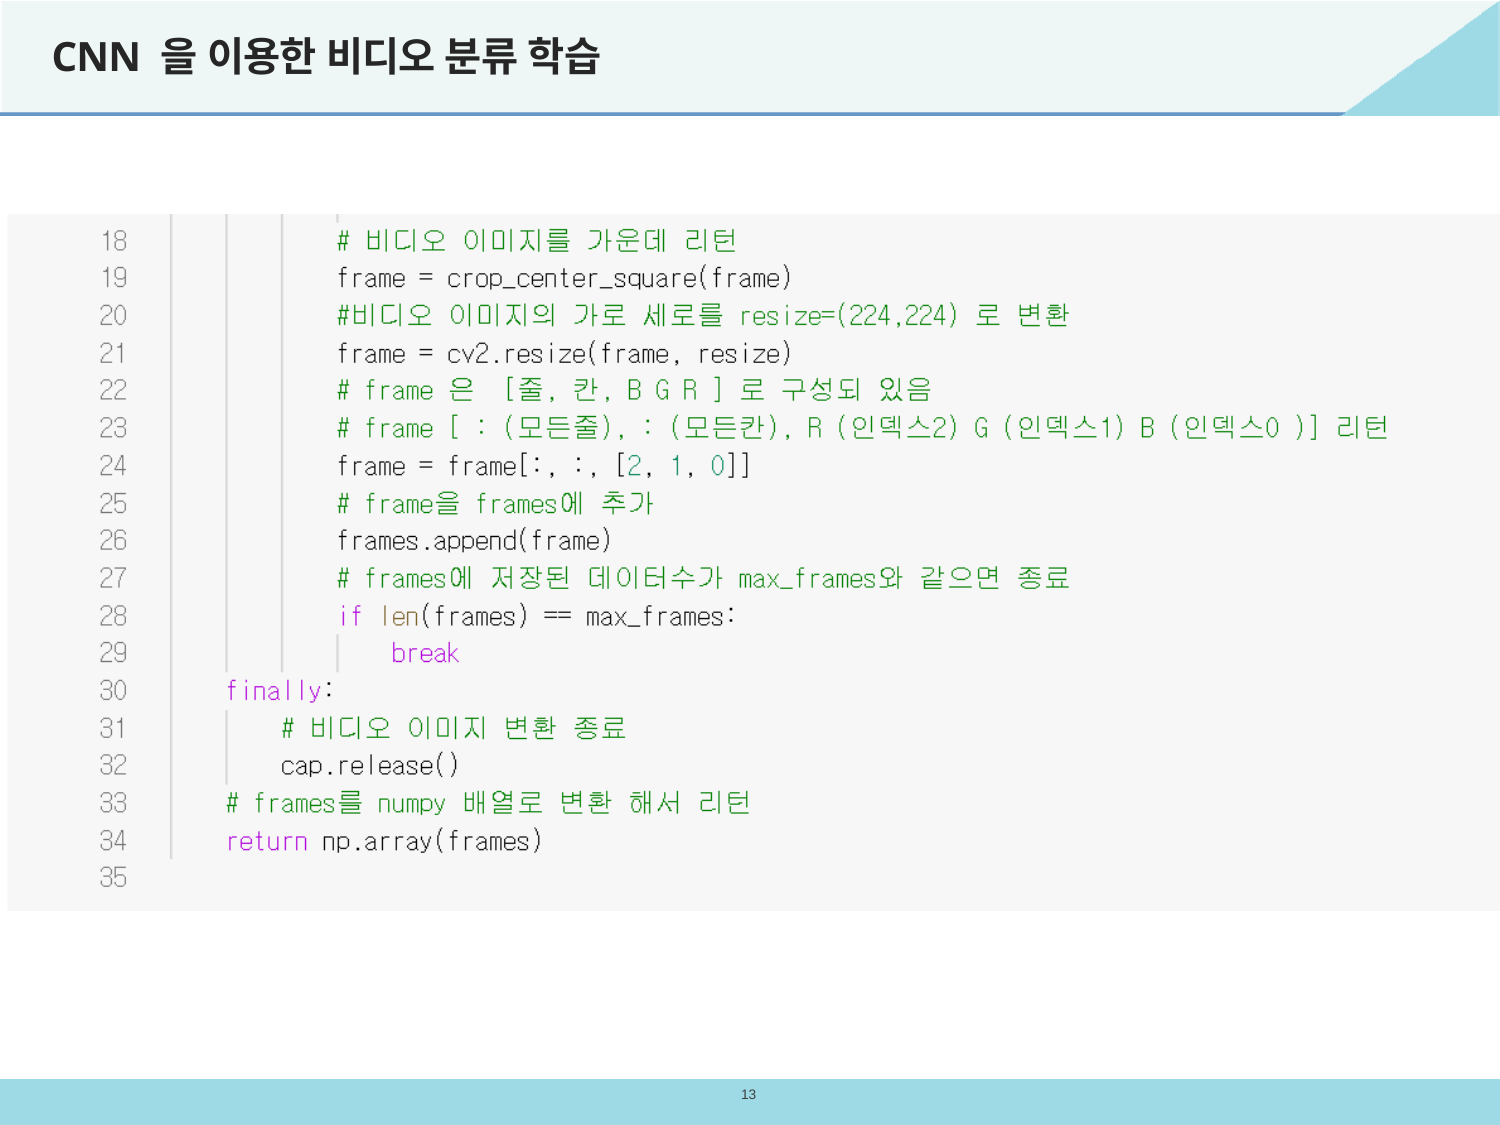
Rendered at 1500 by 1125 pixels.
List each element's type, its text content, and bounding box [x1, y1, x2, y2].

picture [0, 1, 1500, 116]
title CNN 을 이용한 비디오 분류 학습 [45, 19, 1396, 92]
picture [0, 1079, 1500, 1125]
picture [0, 214, 1500, 911]
